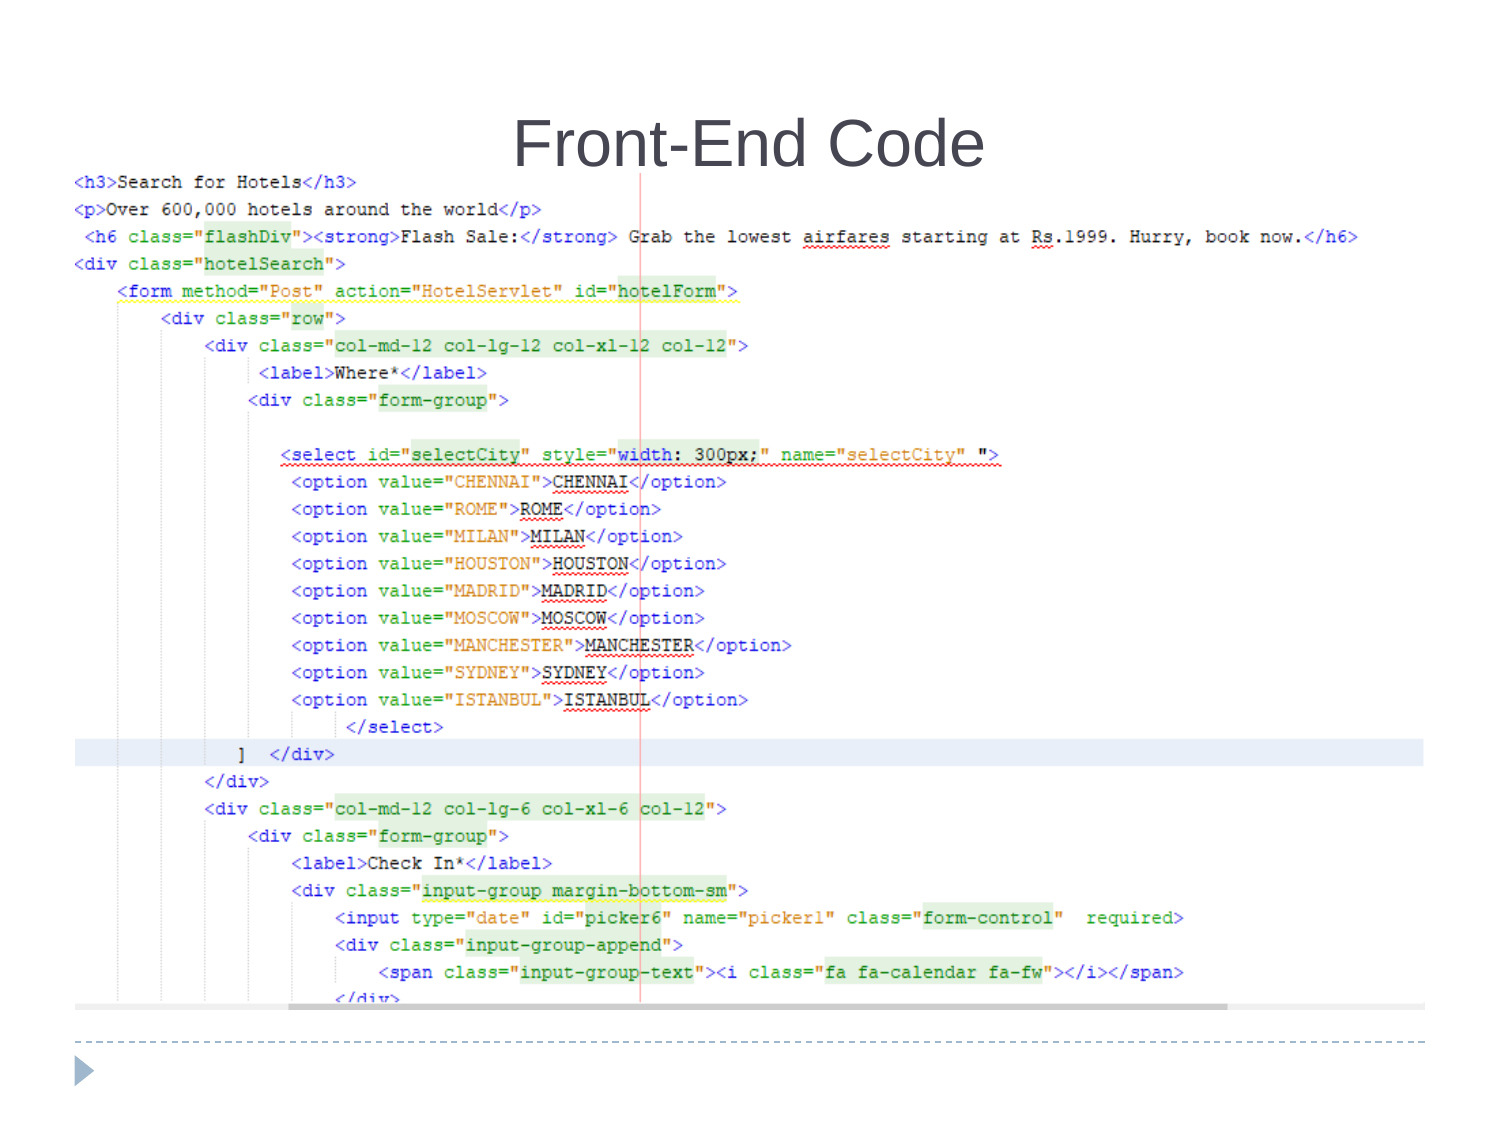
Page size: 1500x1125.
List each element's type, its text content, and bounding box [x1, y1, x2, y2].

picture [74, 173, 1426, 1011]
title Front-End Code [75, 24, 1425, 173]
